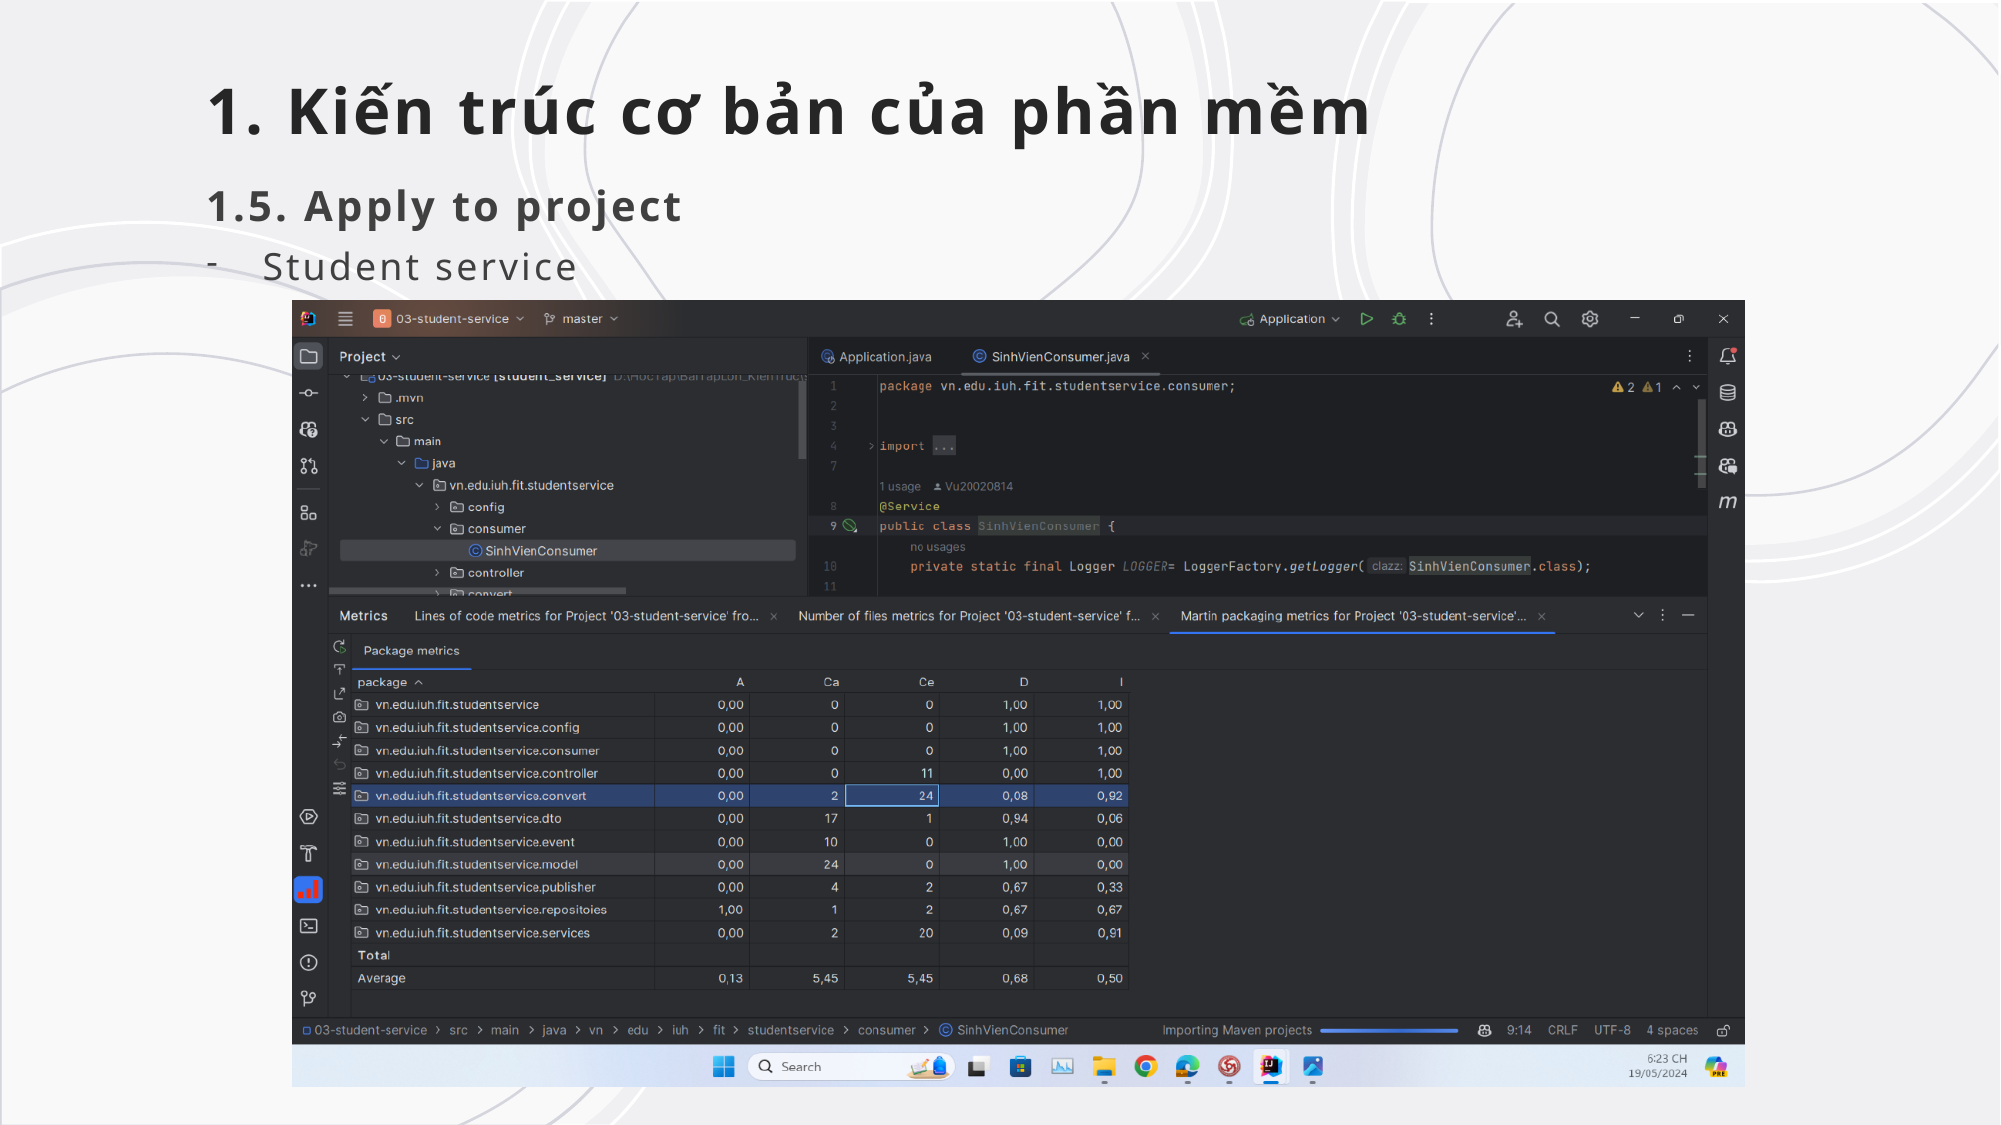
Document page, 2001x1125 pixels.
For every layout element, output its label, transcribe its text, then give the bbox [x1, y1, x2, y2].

picture [292, 300, 1745, 1087]
text_box 1. Kiến trúc cơ bản của phần mềm [188, 37, 1628, 146]
text_box 1.5. Apply to project Student service [188, 146, 1900, 1072]
